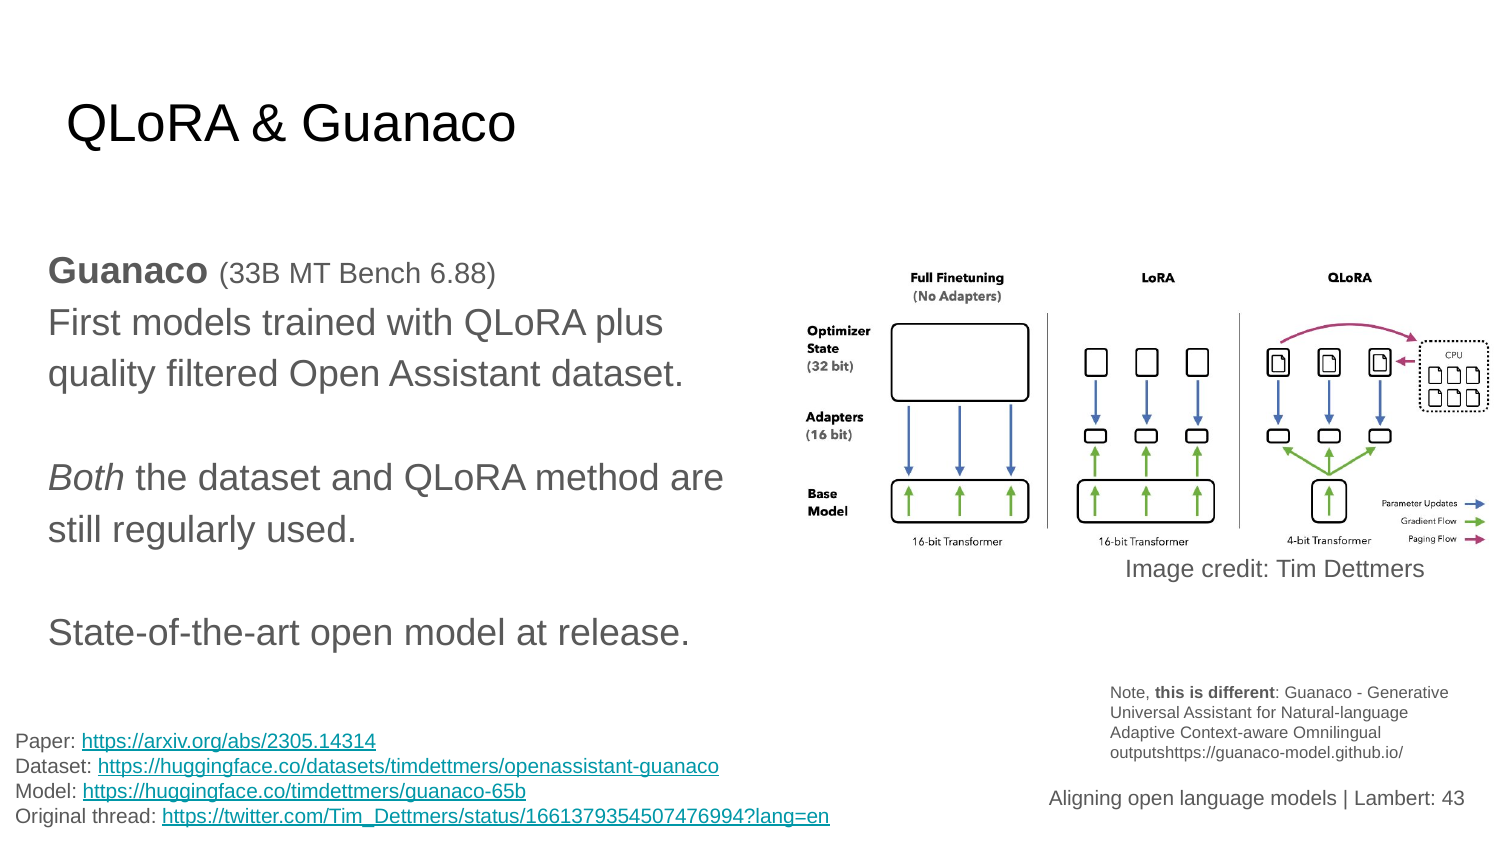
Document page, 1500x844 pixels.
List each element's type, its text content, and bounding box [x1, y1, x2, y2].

list Guanaco (33B MT Bench 6.88) First models trained with QLoRA plus quality filtered Open Assistant dataset. Both the dataset and QLoRA method are still regularly used. State-of-the-art open model at release. [32, 224, 768, 712]
title QLoRA & Guanaco [51, 72, 1449, 167]
text_box Image credit: Tim Dettmers [1109, 558, 1449, 598]
text_box Note, this is different: Guanaco - Generative Universal Assistant for Natural-language Adaptive Context-aware Omnilingual outputshttps://guanaco-model.github.io/ [1095, 666, 1475, 777]
picture [800, 266, 1500, 550]
slide_number Aligning open language models | Lambert: ‹#› [1034, 764, 1480, 830]
text_box Paper: https://arxiv.org/abs/2305.14314 Dataset: https://huggingface.co/datasets/timdettmers/openassistant-guanaco Model: https://huggingface.co/timdettmers/guanaco-65b Original thread: https://twitter.com/Tim_Dettmers/status/1661379354507476994?lang=en [0, 712, 1034, 843]
